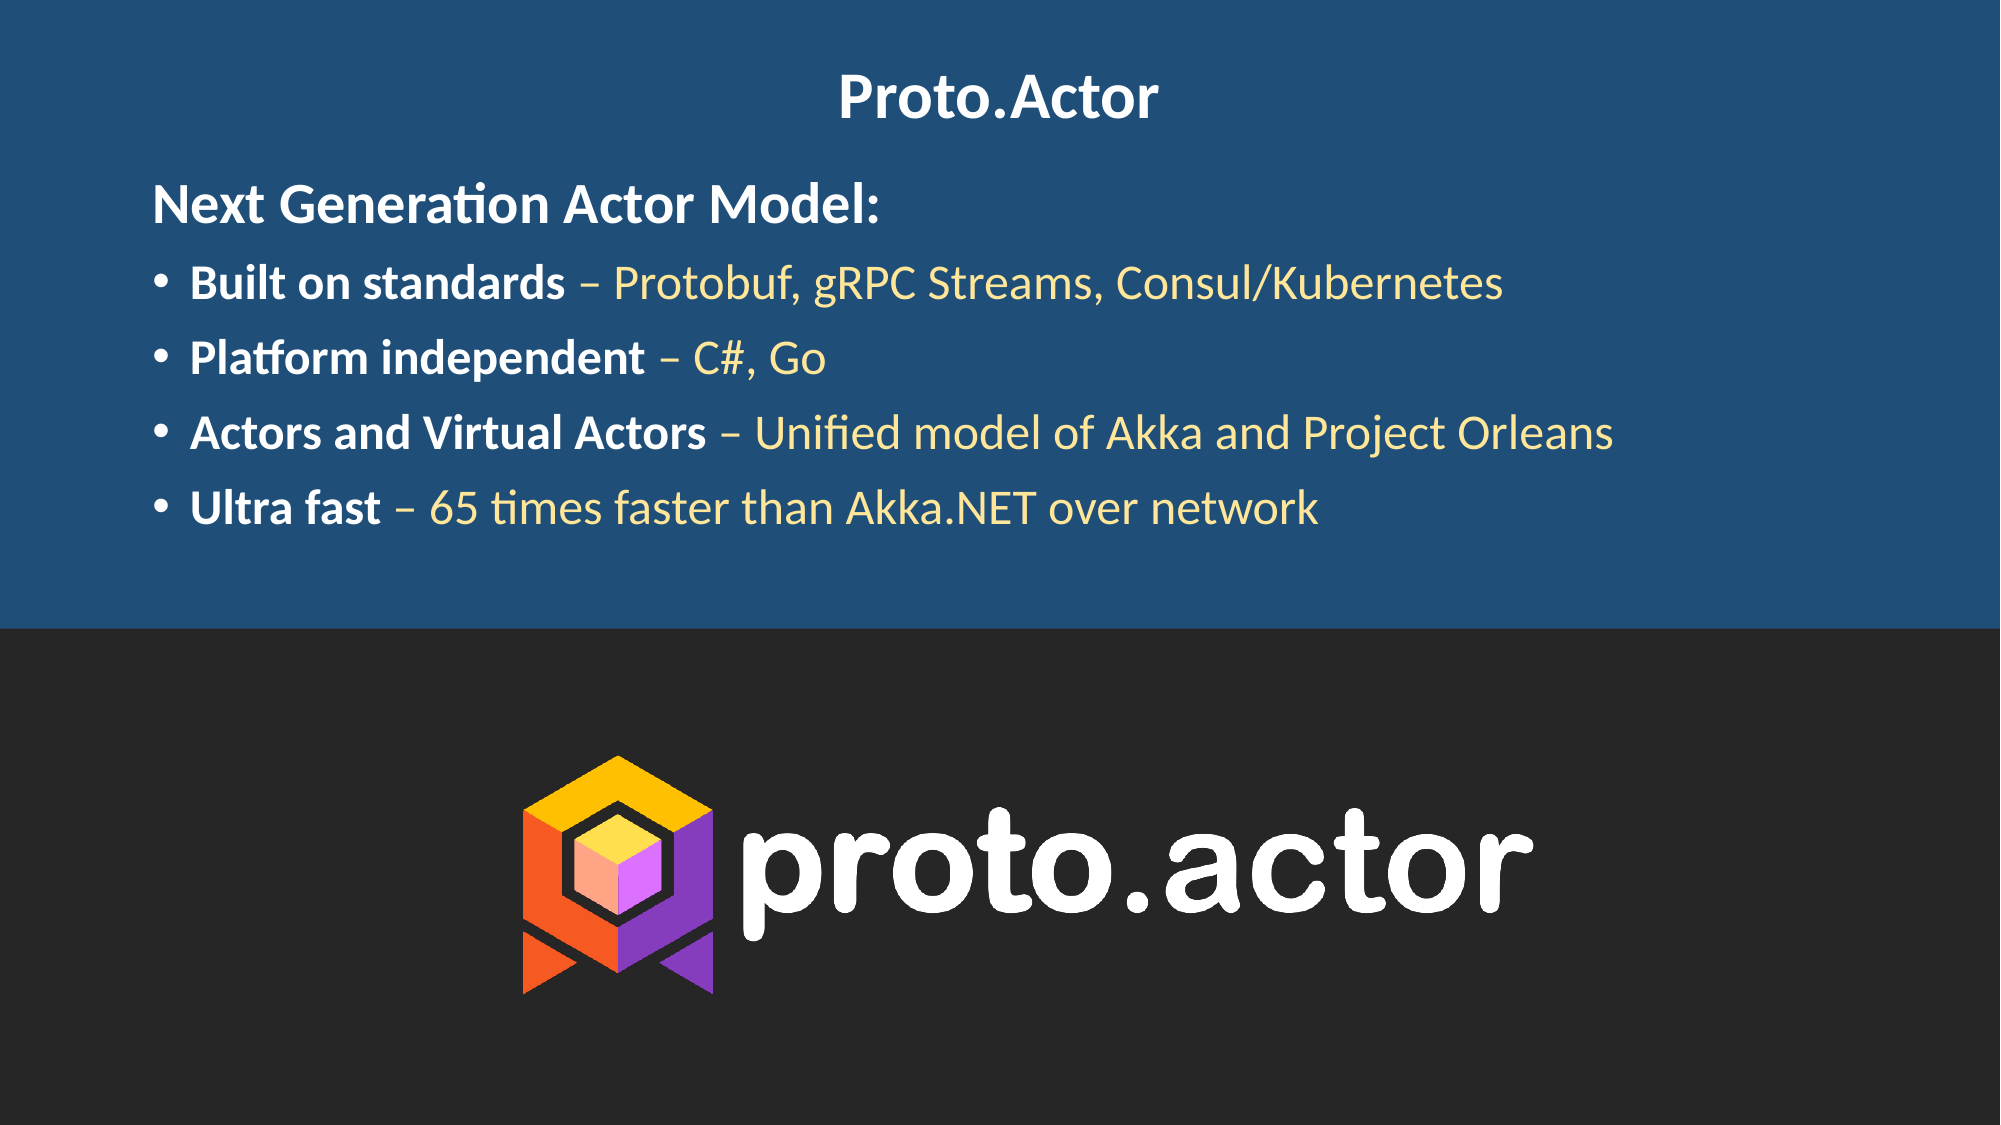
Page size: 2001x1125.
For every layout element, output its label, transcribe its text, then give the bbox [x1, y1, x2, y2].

text_box Proto.Actor [0, 44, 2000, 167]
list Next Generation Actor Model: Built on standards – Protobuf, gRPC Streams, Consul/Kubernetes Platform independent – C#, Go Actors and Virtual Actors – Unified model of Akka and Project Orleans Ultra fast – 65 times faster than Akka.NET over network [137, 167, 1863, 592]
picture [523, 725, 1621, 1029]
text_box [0, 627, 2000, 1125]
